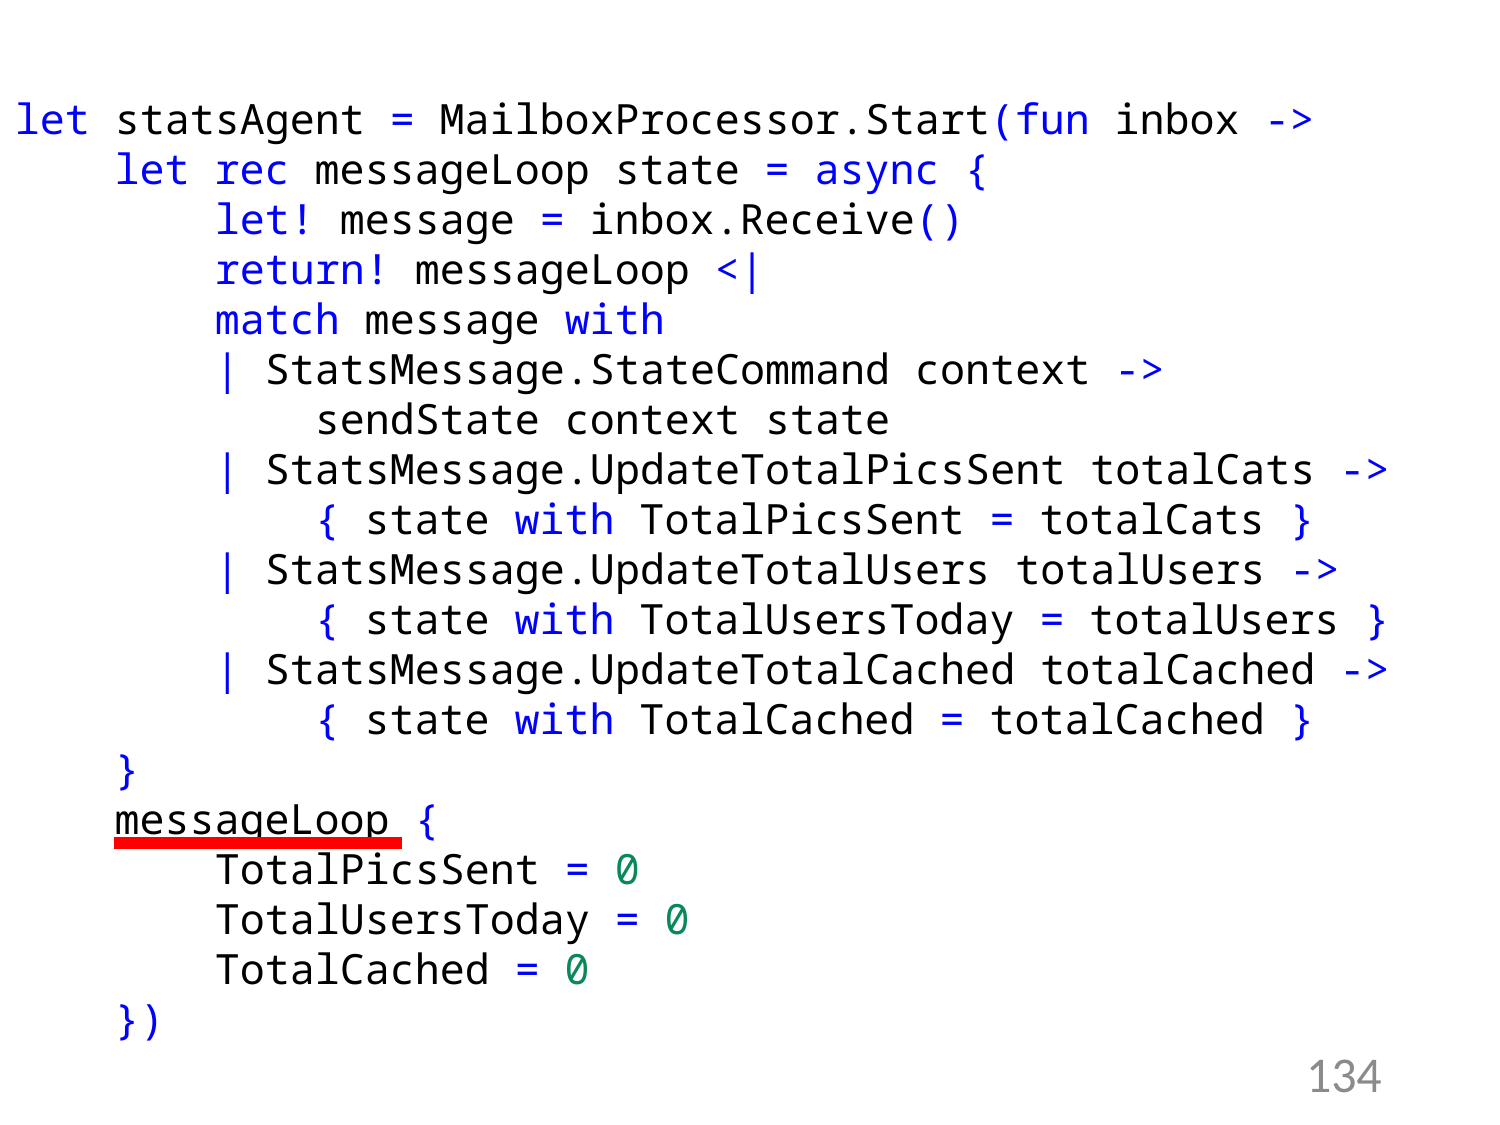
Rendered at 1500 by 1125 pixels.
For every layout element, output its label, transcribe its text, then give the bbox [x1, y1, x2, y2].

text_box let statsAgent = MailboxProcessor.Start(fun inbox -> let rec messageLoop state = async { let! message = inbox.Receive() return! messageLoop <| match message with | StatsMessage.StateCommand context -> sendState context state | StatsMessage.UpdateTotalPicsSent totalCats -> { state with TotalPicsSent = totalCats } | StatsMessage.UpdateTotalUsers totalUsers -> { state with TotalUsersToday = totalUsers } | StatsMessage.UpdateTotalCached totalCached -> { state with TotalCached = totalCached } } messageLoop { TotalPicsSent = 0 TotalUsersToday = 0 TotalCached = 0 }) [0, 85, 1500, 1051]
slide_number 134 [1059, 1051, 1397, 1103]
